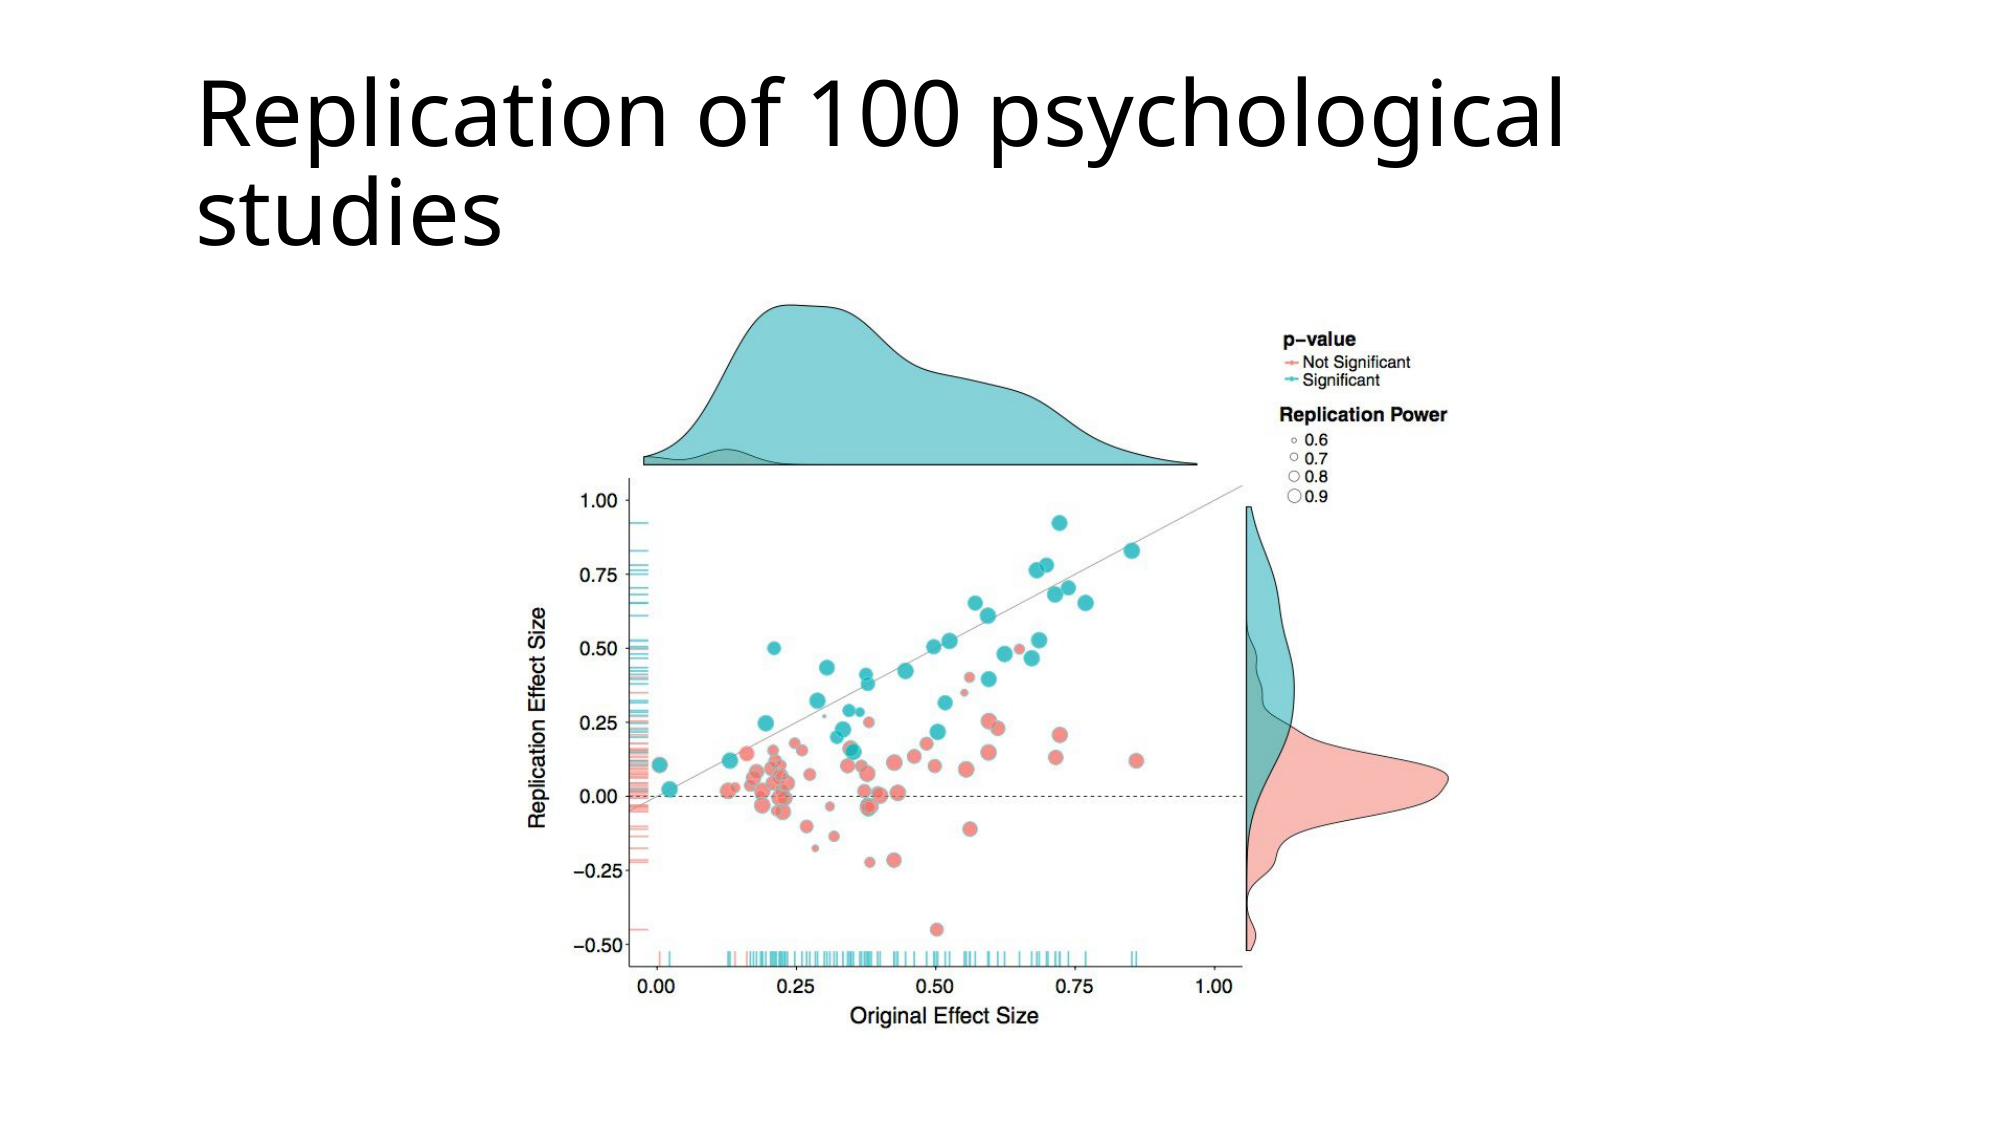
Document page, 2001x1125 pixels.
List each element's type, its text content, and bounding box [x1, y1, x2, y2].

title Replication of 100 psychological studies [180, 47, 1830, 285]
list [478, 284, 1478, 1035]
